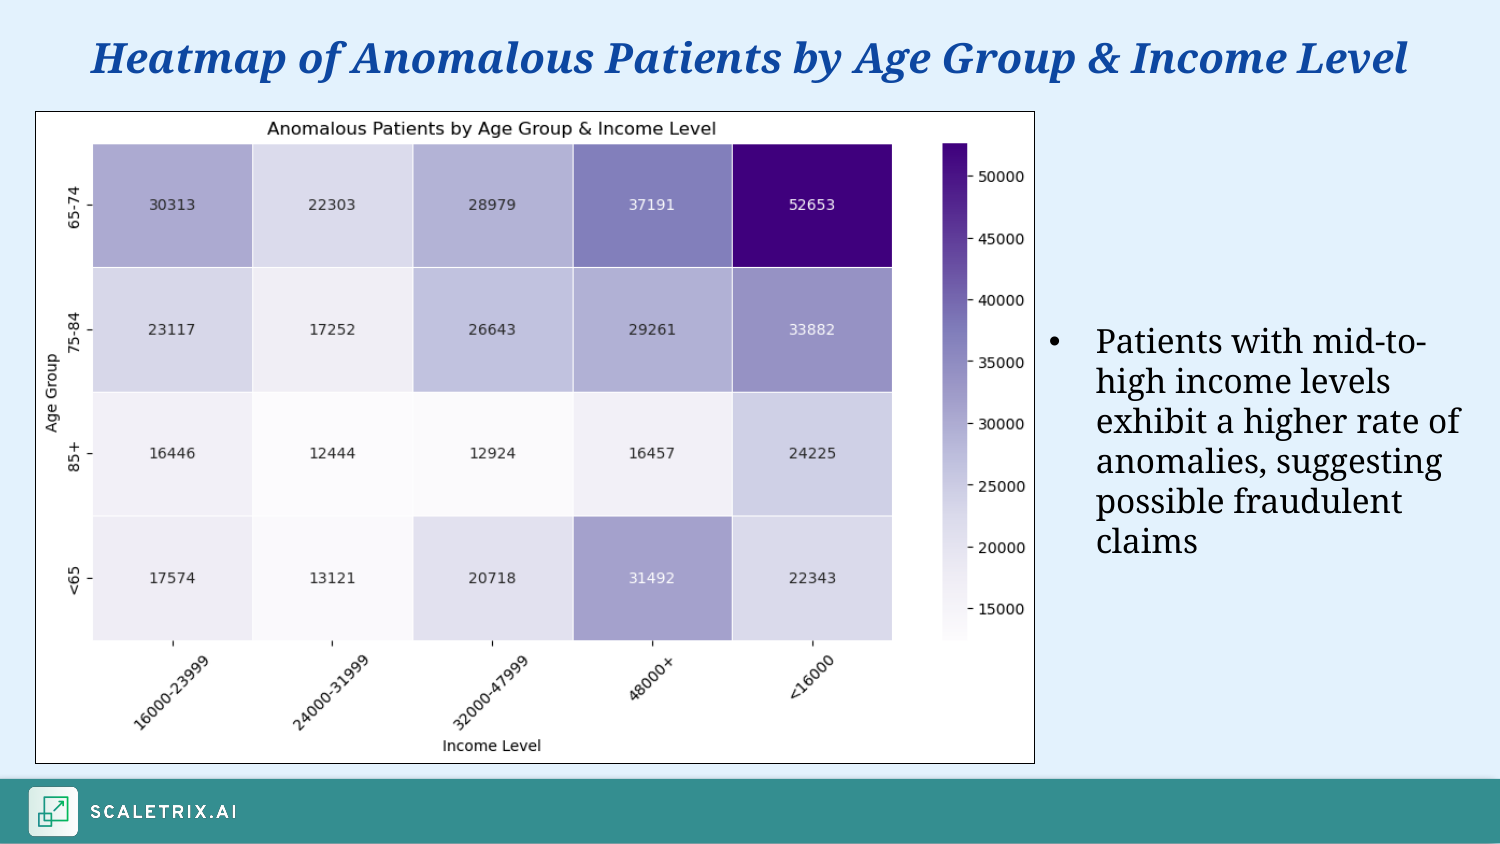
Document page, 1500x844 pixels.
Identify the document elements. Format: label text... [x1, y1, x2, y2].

picture [0, 783, 266, 844]
text_box Patients with mid-to-high income levels exhibit a higher rate of anomalies, suggesting possible fraudulent claims [1038, 313, 1500, 568]
picture [35, 111, 1035, 764]
text_box Heatmap of Anomalous Patients by Age Group & Income Level [0, 24, 1500, 89]
